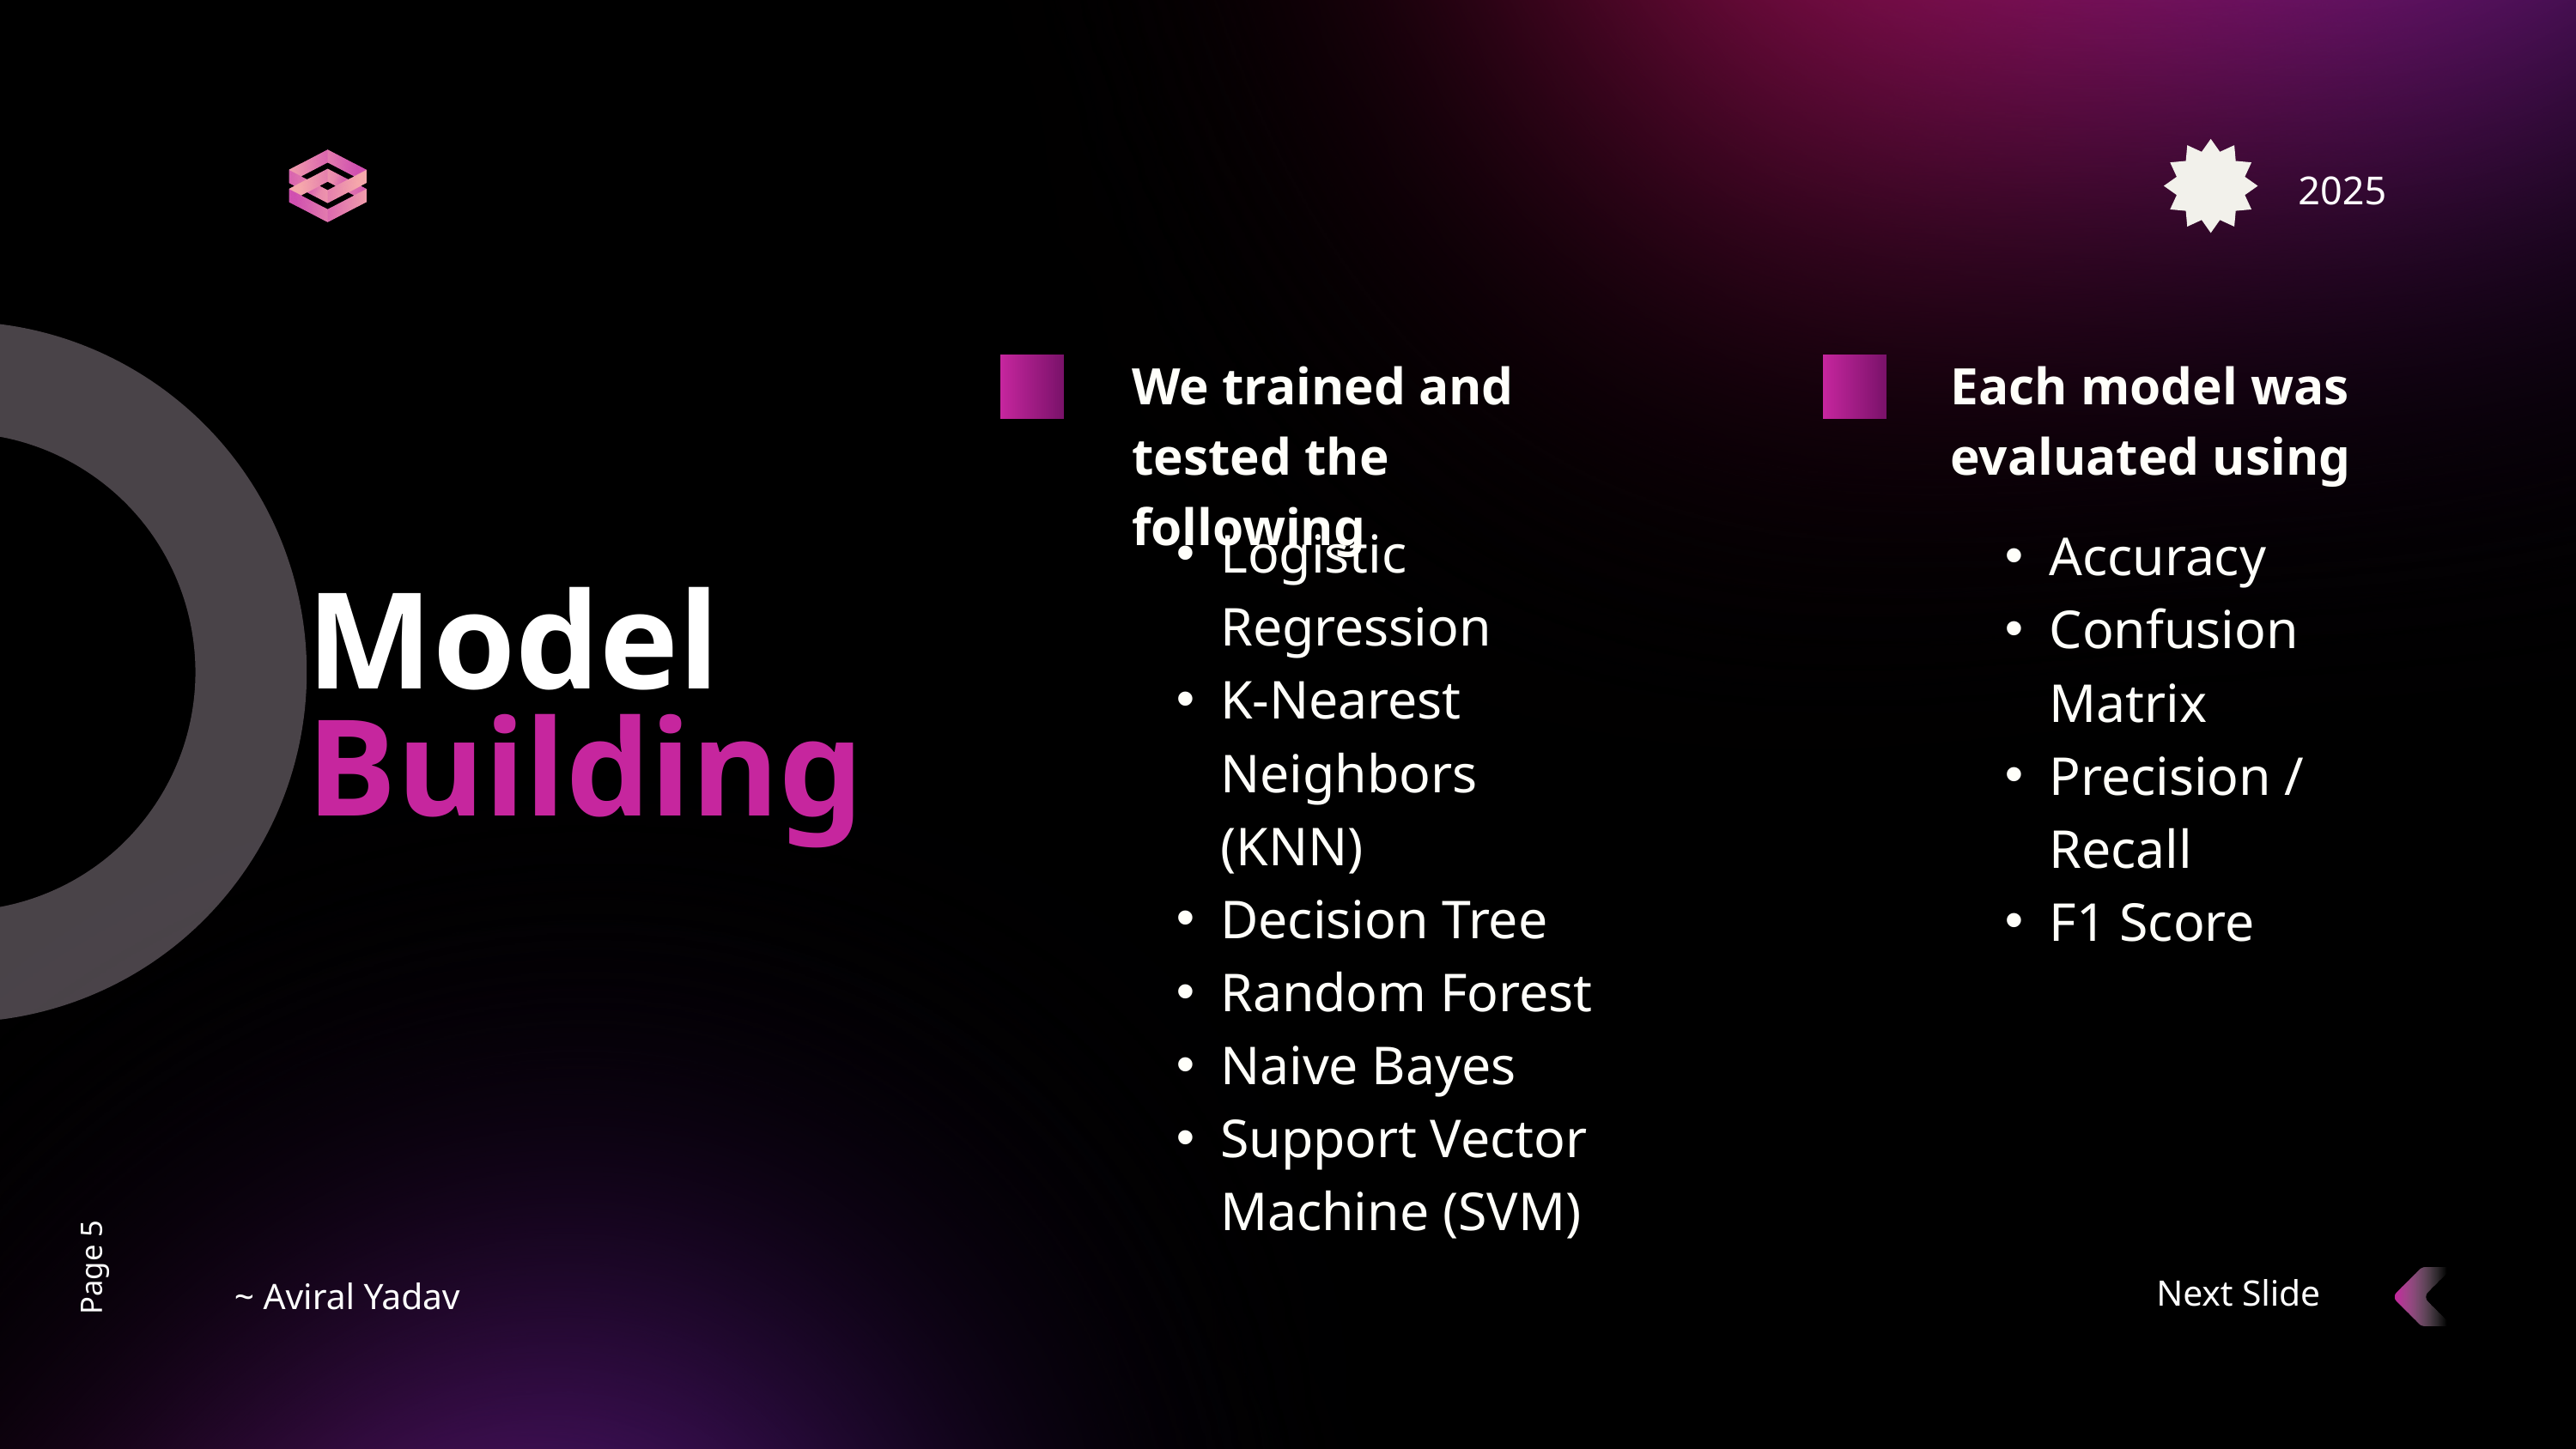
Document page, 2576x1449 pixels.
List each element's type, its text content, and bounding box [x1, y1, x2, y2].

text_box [1822, 354, 1887, 420]
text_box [999, 354, 1065, 420]
text_box Model [307, 576, 1065, 703]
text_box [0, 376, 252, 967]
text_box Page 5 [76, 1191, 108, 1343]
text_box [0, 764, 1383, 1449]
text_box [919, 0, 2576, 765]
text_box Each model was evaluated using [1950, 344, 2365, 485]
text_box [2163, 138, 2258, 233]
text_box Logistic Regression K-Nearest Neighbors (KNN) Decision Tree Random Forest Naive Bayes Support Vector Machine (SVM) [1132, 510, 1625, 1314]
text_box We trained and tested the following [1132, 344, 1625, 510]
text_box [2394, 1267, 2453, 1326]
text_box Accuracy Confusion Matrix Precision / Recall F1 Score [1960, 512, 2453, 1005]
text_box ~ Aviral Yadav [234, 1280, 896, 1317]
text_box Building [307, 703, 1065, 843]
text_box [289, 149, 367, 223]
text_box 2025 [2298, 172, 2432, 213]
text_box Next Slide [2156, 1276, 2394, 1313]
